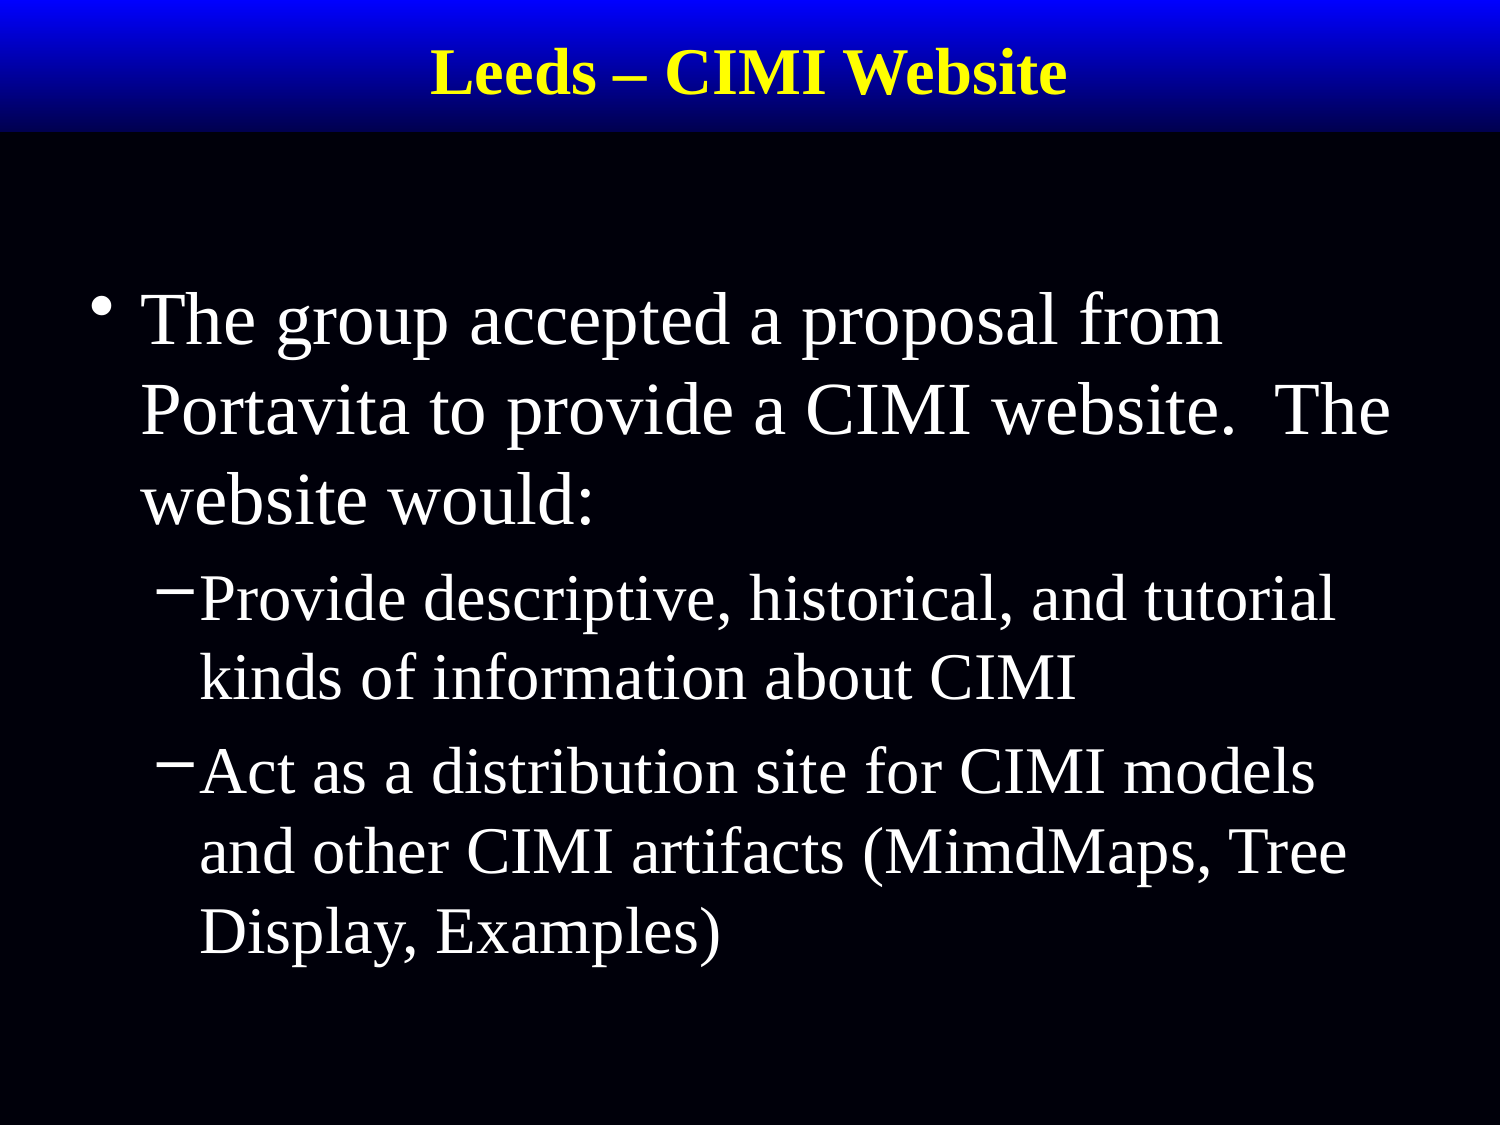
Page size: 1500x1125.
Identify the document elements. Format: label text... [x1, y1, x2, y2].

list The group accepted a proposal from Portavita to provide a CIMI website. The website would: Provide descriptive, historical, and tutorial kinds of information about CIMI Act as a distribution site for CIMI models and other CIMI artifacts (MimdMaps, Tree Display, Examples) [75, 262, 1425, 1005]
title Leeds – CIMI Website [75, 20, 1425, 208]
